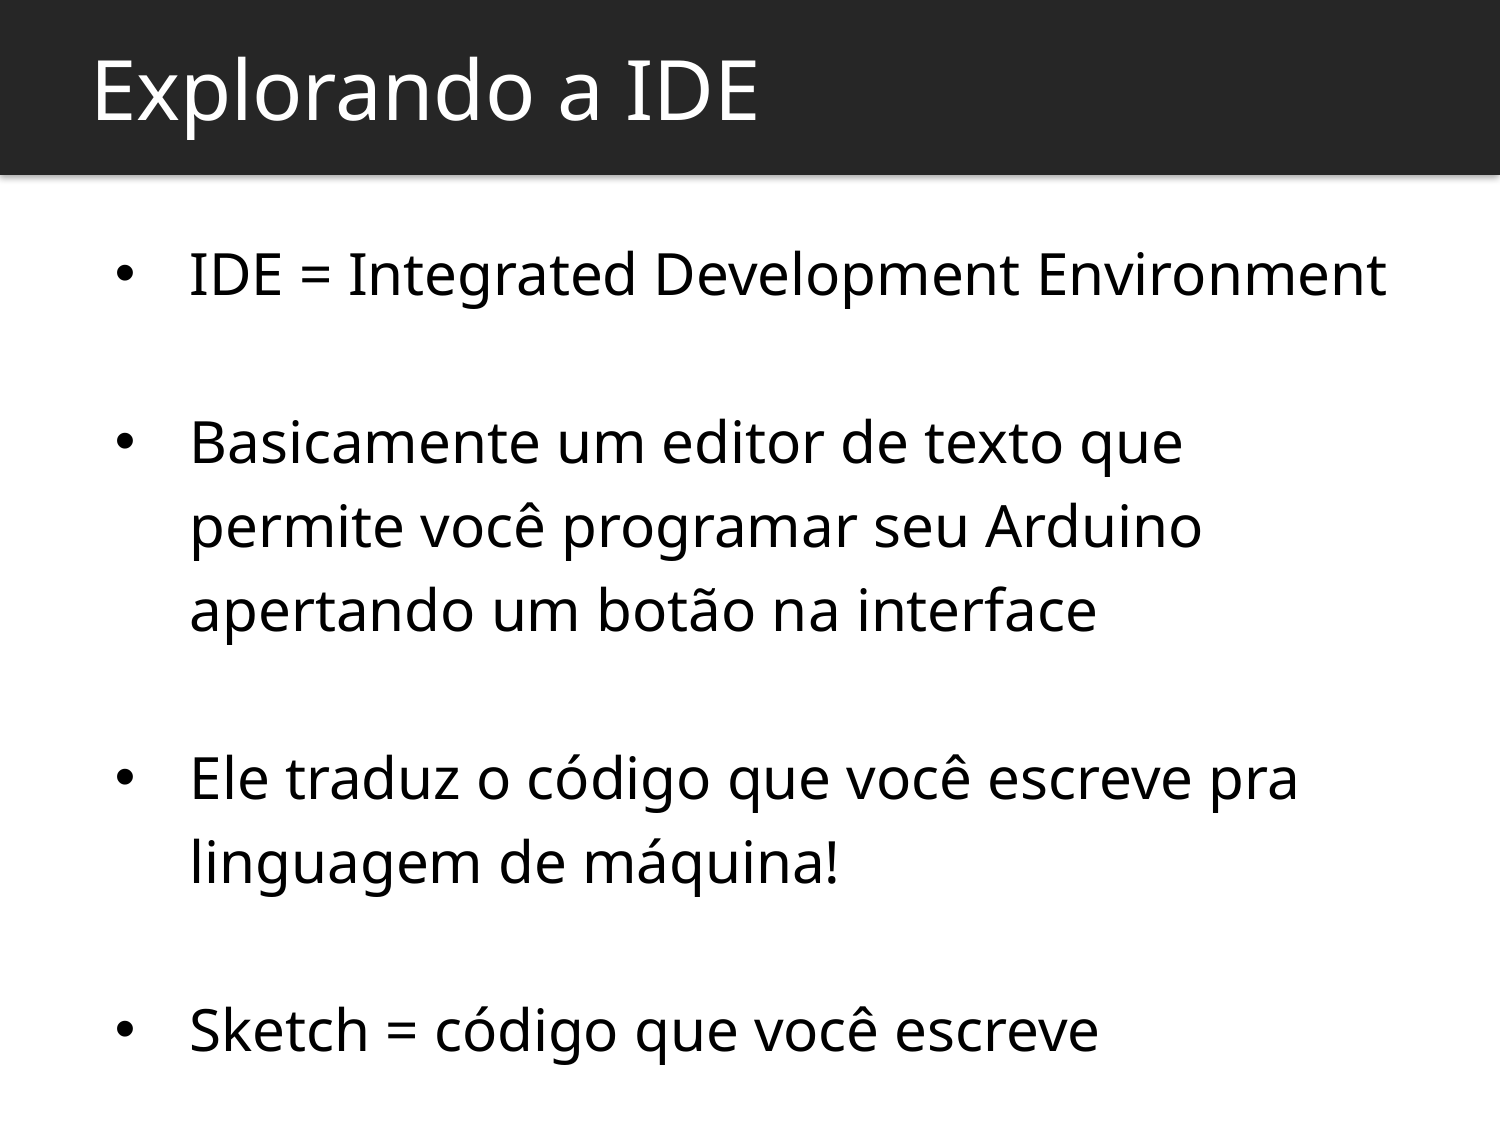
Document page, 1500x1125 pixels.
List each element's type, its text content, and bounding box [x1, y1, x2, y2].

text_box IDE = Integrated Development Environment Basicamente um editor de texto que permite você programar seu Arduino apertando um botão na interface Ele traduz o código que você escreve pra linguagem de máquina! Sketch = código que você escreve [100, 216, 1403, 1071]
title Explorando a IDE [75, 0, 1425, 175]
text_box [0, 0, 1500, 176]
